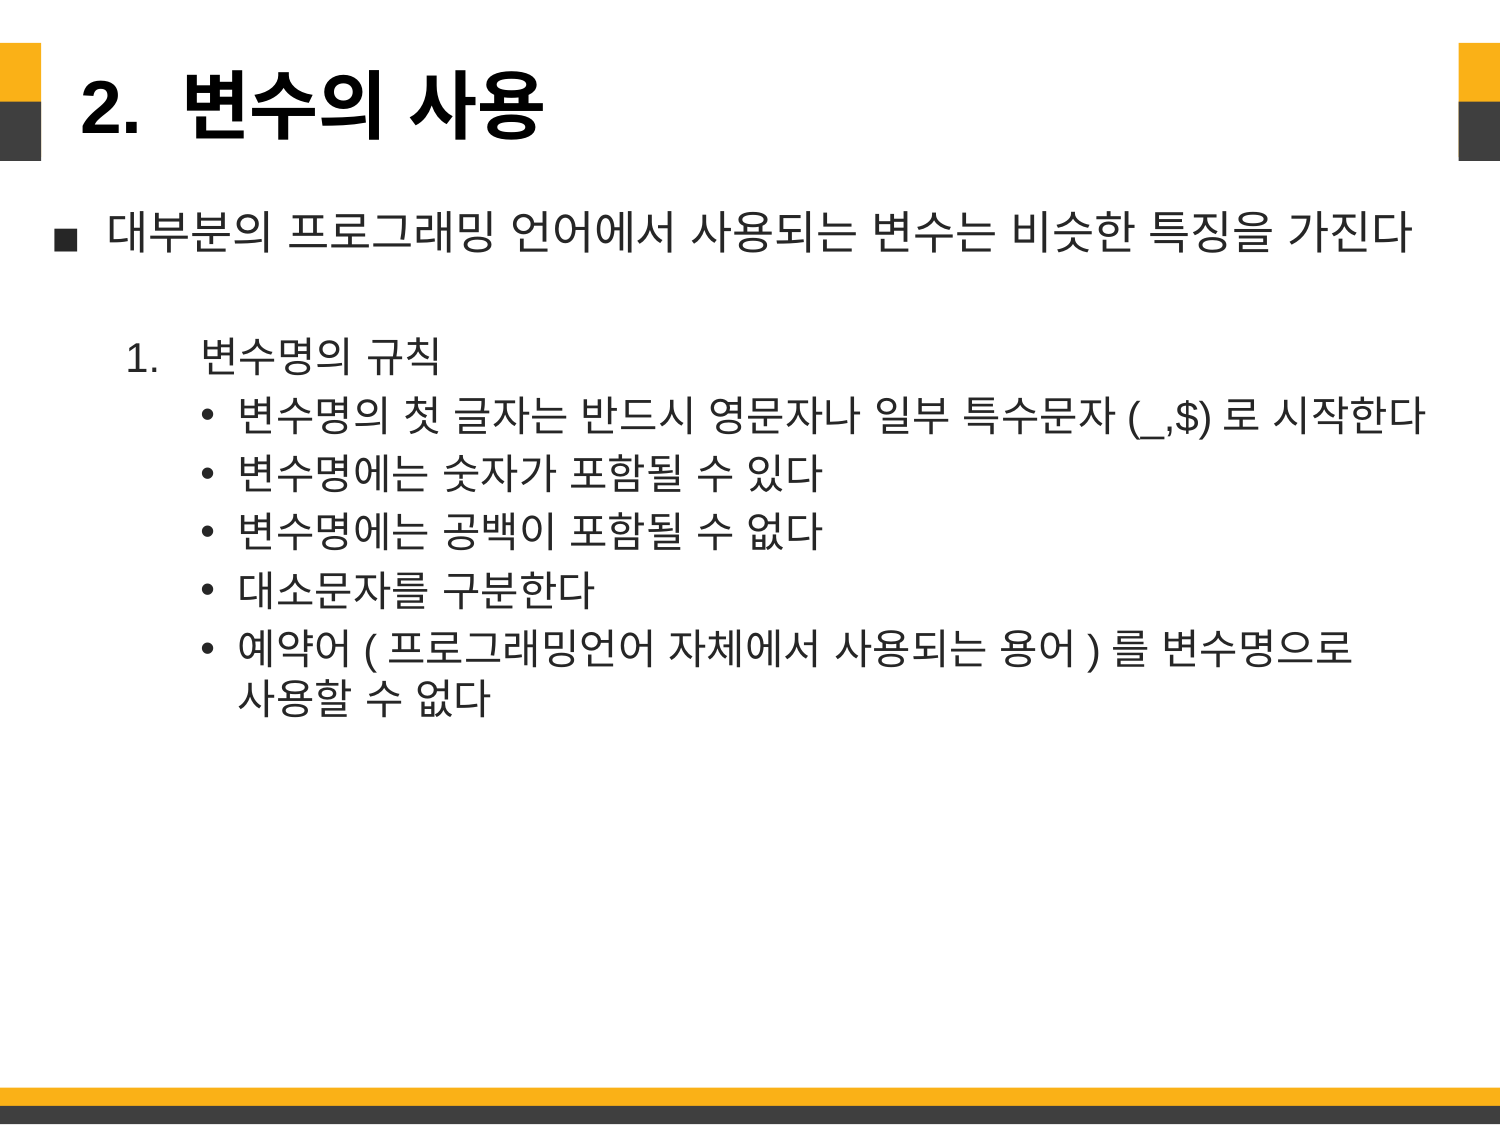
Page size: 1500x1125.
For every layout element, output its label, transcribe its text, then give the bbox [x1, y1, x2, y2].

title 2. 변수의 사용 [64, 47, 1447, 161]
list 대부분의 프로그래밍 언어에서 사용되는 변수는 비슷한 특징을 가진다 변수명의 규칙 변수명의 첫 글자는 반드시 영문자나 일부 특수문자(_,$)로 시작한다 변수명에는 숫자가 포함될 수 있다 변수명에는 공백이 포함될 수 없다 대소문자를 구분한다 예약어(프로그래밍언어 자체에서 사용되는 용어)를 변수명으로 사용할 수 없다 [35, 196, 1471, 1012]
